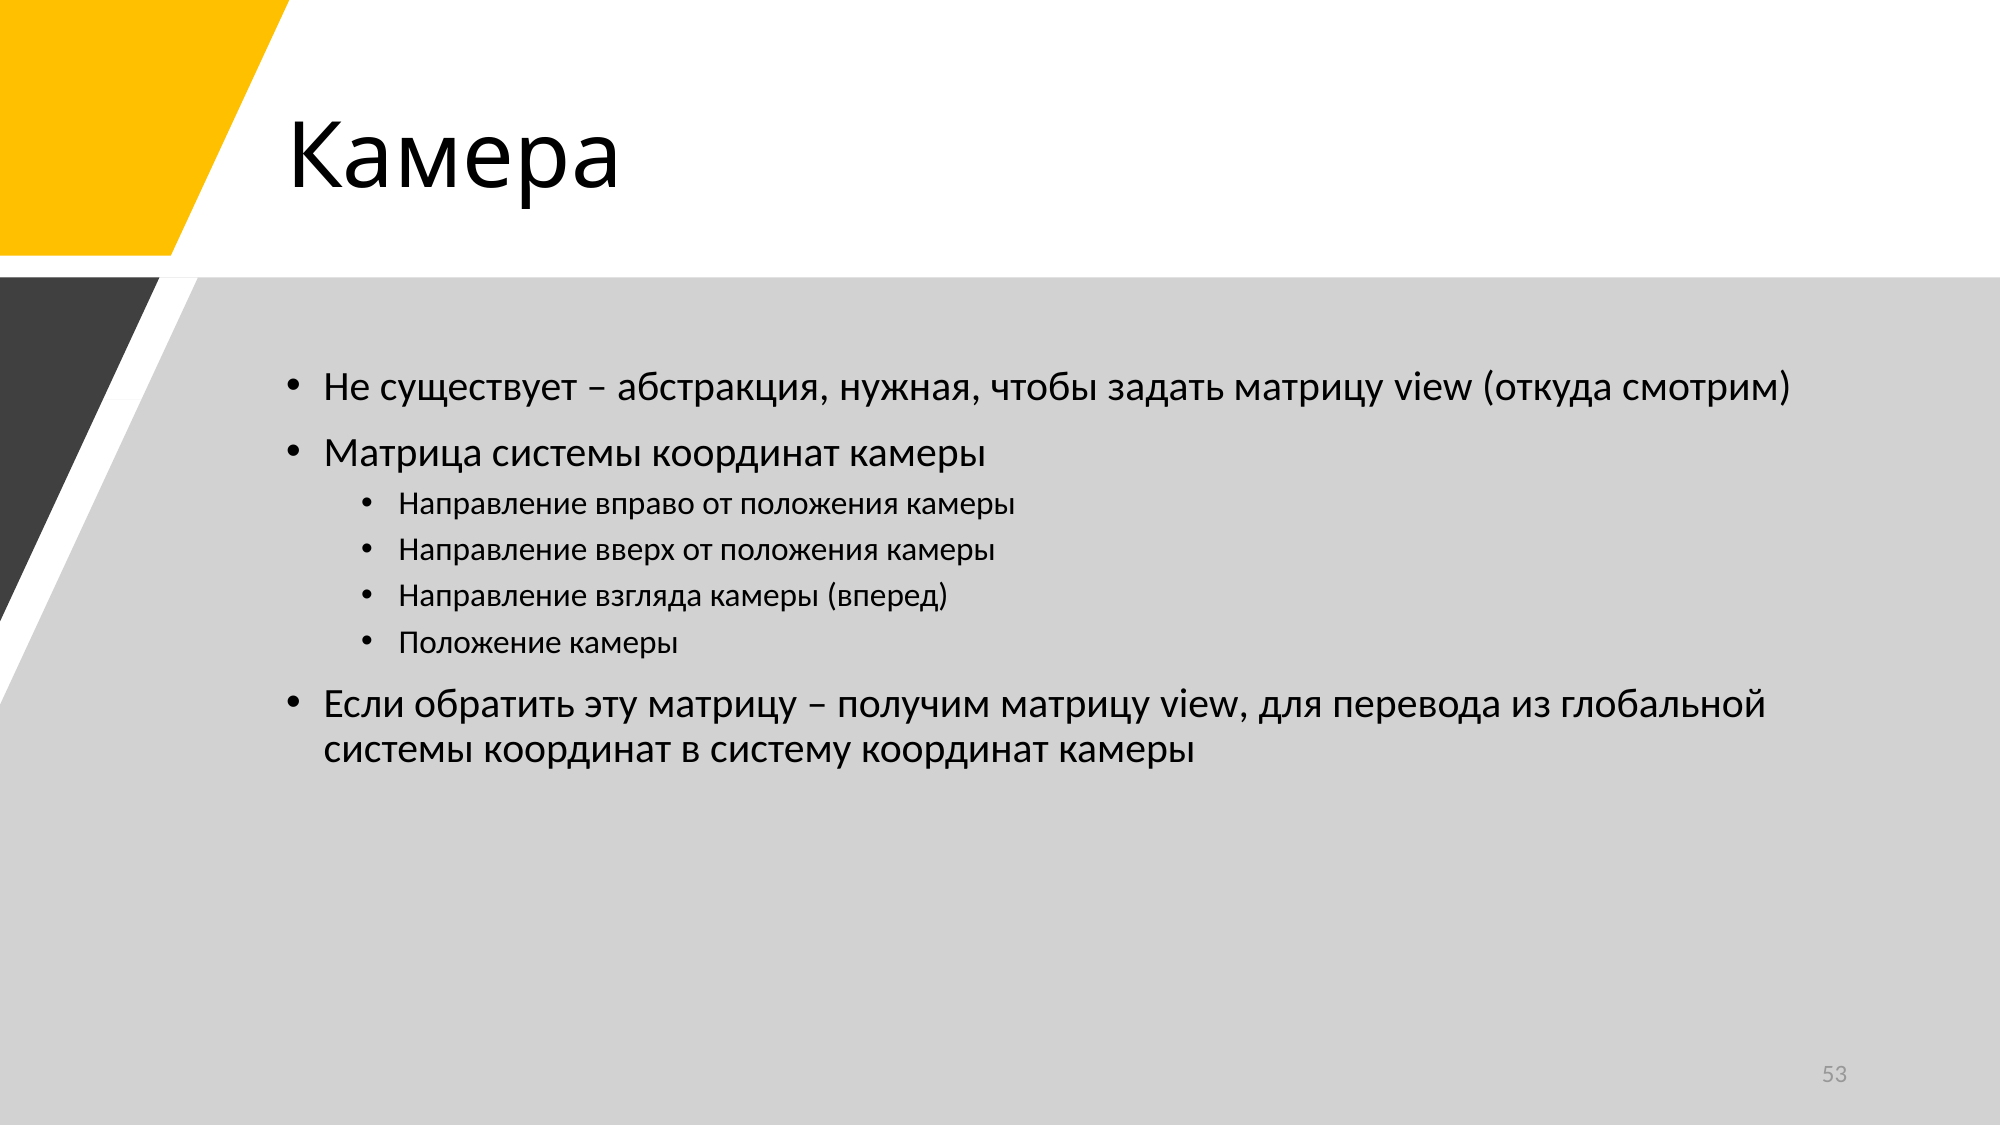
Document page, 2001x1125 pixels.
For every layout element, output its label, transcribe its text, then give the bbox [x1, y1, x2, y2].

text_box [0, 276, 162, 622]
text_box [0, 276, 2000, 1125]
list Не существует – абстракция, нужная, чтобы задать матрицу view (откуда смотрим) Матрица системы координат камеры Направление вправо от положения камеры Направление вверх от положения камеры Направление взгляда камеры (вперед) Положение камеры Если обратить эту матрицу – получим матрицу view, для перевода из глобальной системы координат в систему координат камеры [271, 356, 1808, 1035]
title Камера [271, 60, 1808, 255]
text_box [0, 0, 291, 257]
slide_number 53 [1412, 1042, 1863, 1103]
